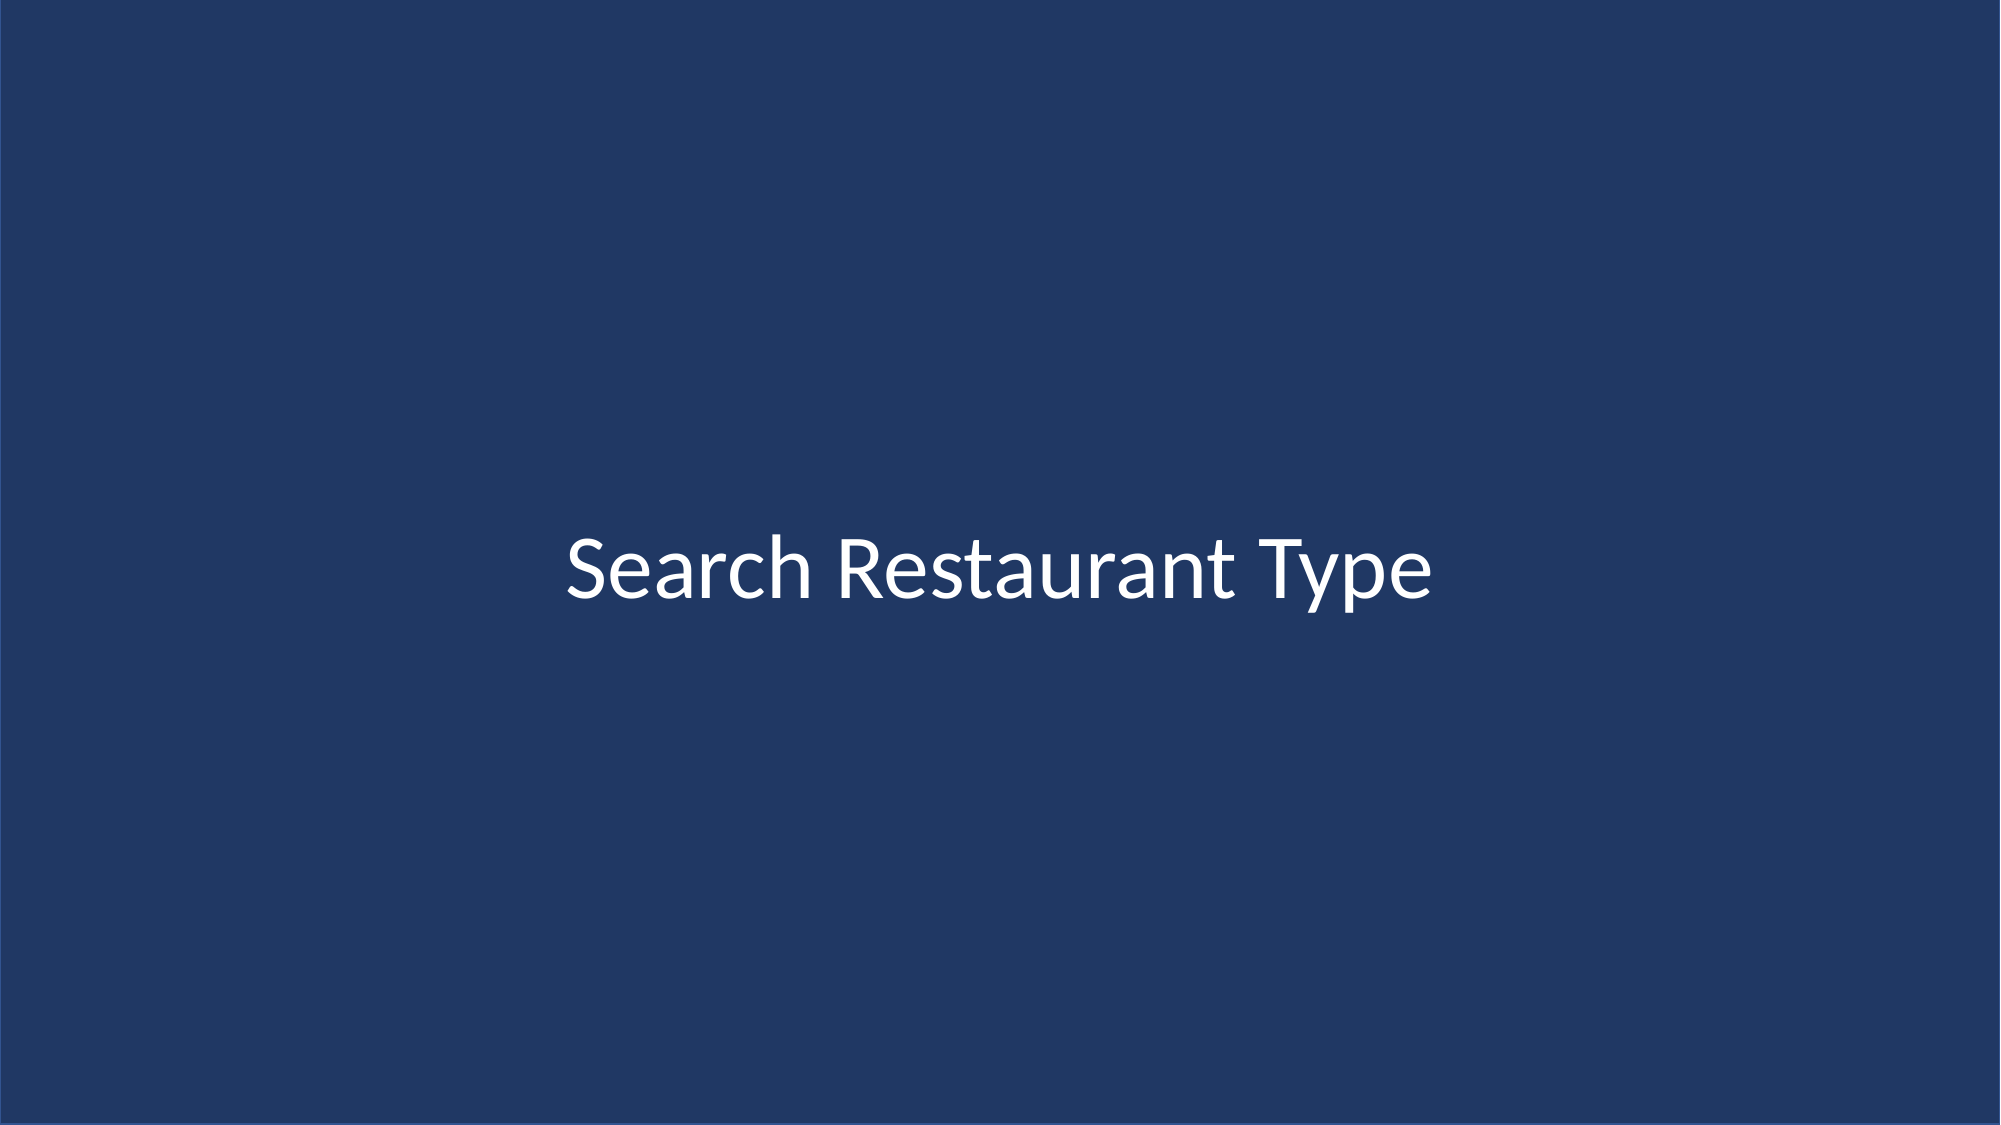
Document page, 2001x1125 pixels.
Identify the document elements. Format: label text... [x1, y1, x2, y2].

text_box Search Restaurant Type [0, 0, 2000, 1125]
